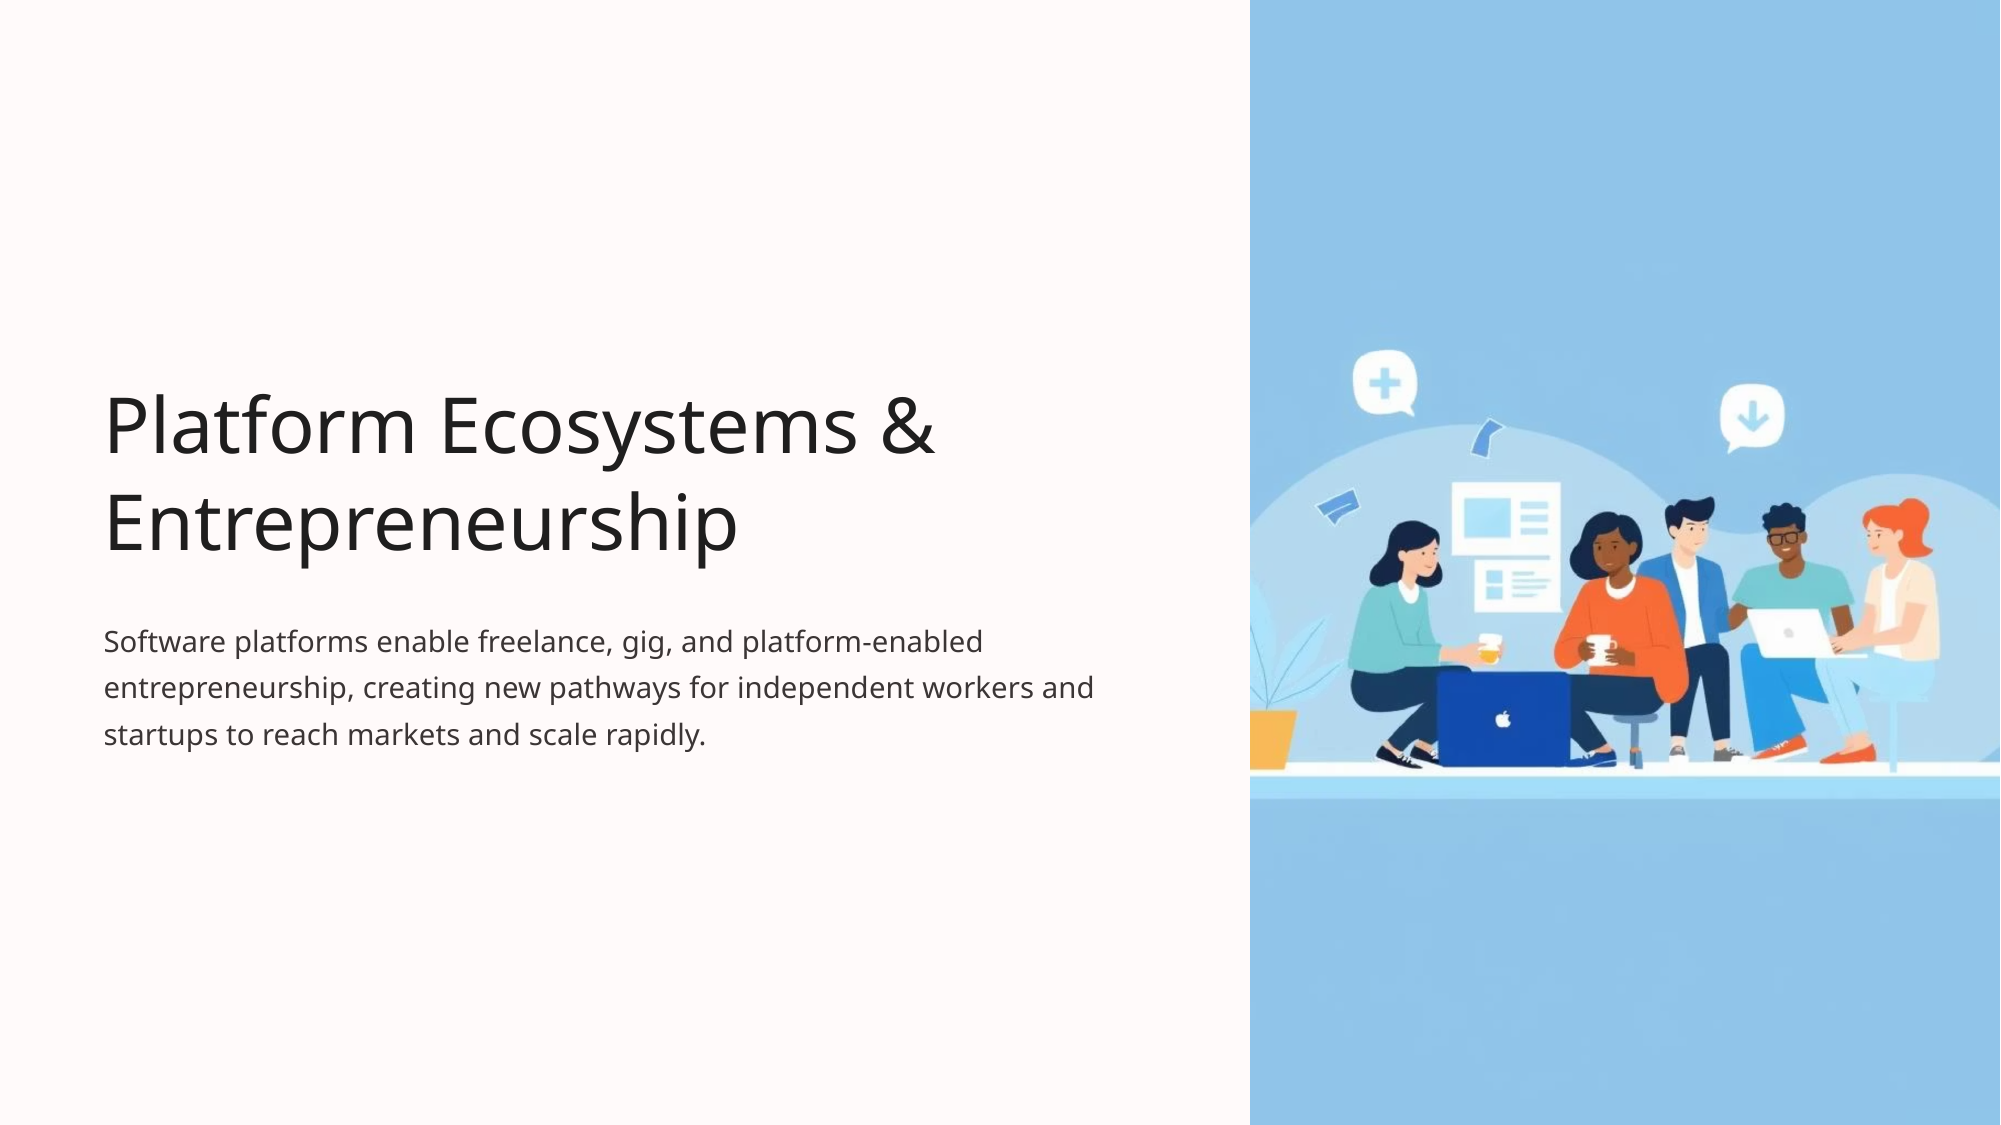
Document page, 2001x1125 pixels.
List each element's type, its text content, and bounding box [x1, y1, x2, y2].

picture [1249, 0, 2000, 1125]
text_box Platform Ecosystems & Entrepreneurship [103, 371, 1147, 567]
text_box Software platforms enable freelance, gig, and platform-enabled entrepreneurship, creating new pathways for independent workers and startups to reach markets and scale rapidly. [103, 610, 1147, 754]
